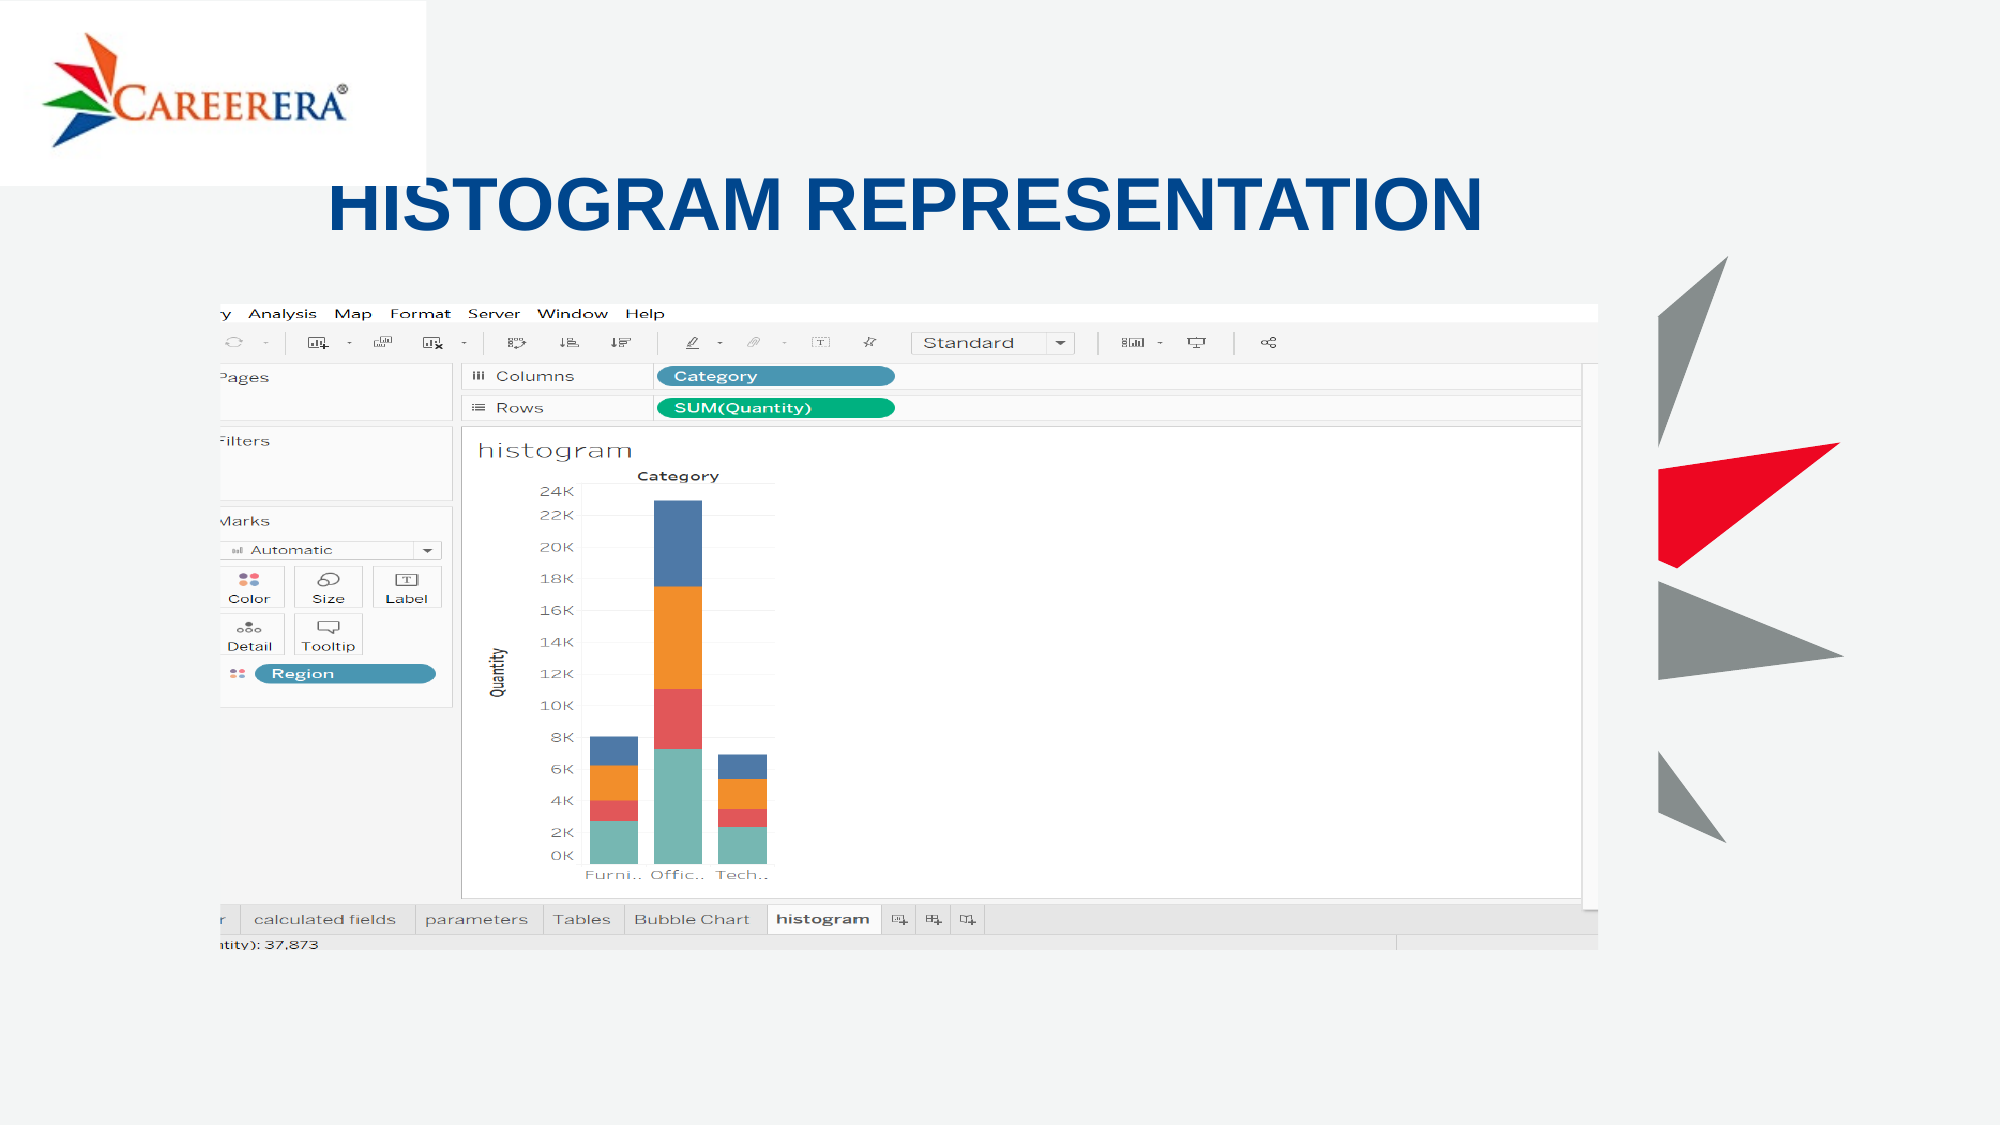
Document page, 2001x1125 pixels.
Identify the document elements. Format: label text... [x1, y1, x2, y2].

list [220, 304, 1599, 950]
picture [0, 0, 427, 187]
title HISTOGRAM REPRESENTATION [133, 143, 1660, 269]
